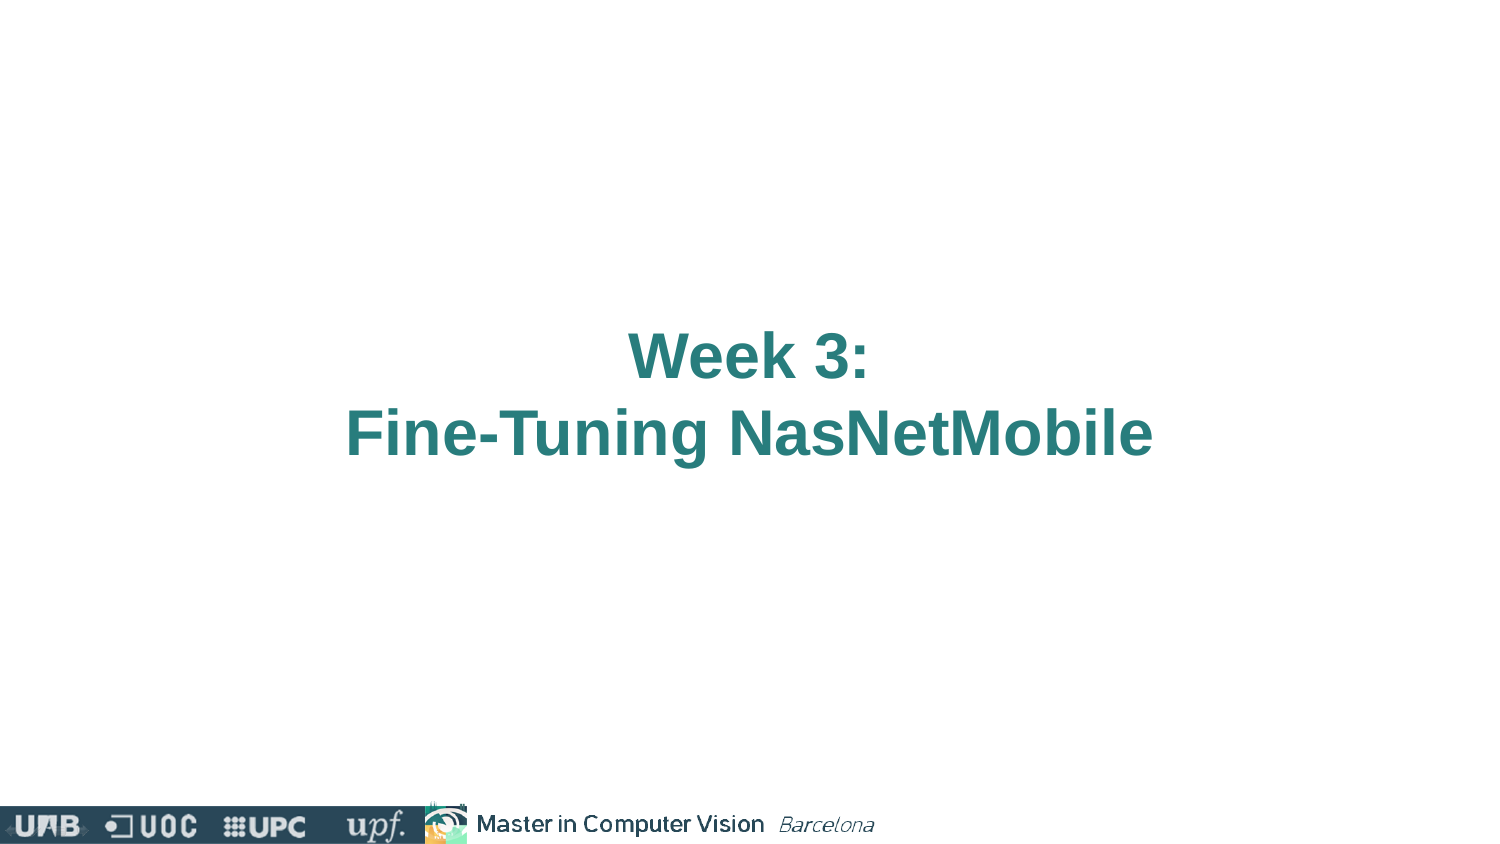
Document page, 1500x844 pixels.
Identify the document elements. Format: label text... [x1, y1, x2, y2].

title Week 3: Fine-Tuning NasNetMobile [0, 0, 1500, 783]
picture [0, 799, 882, 844]
